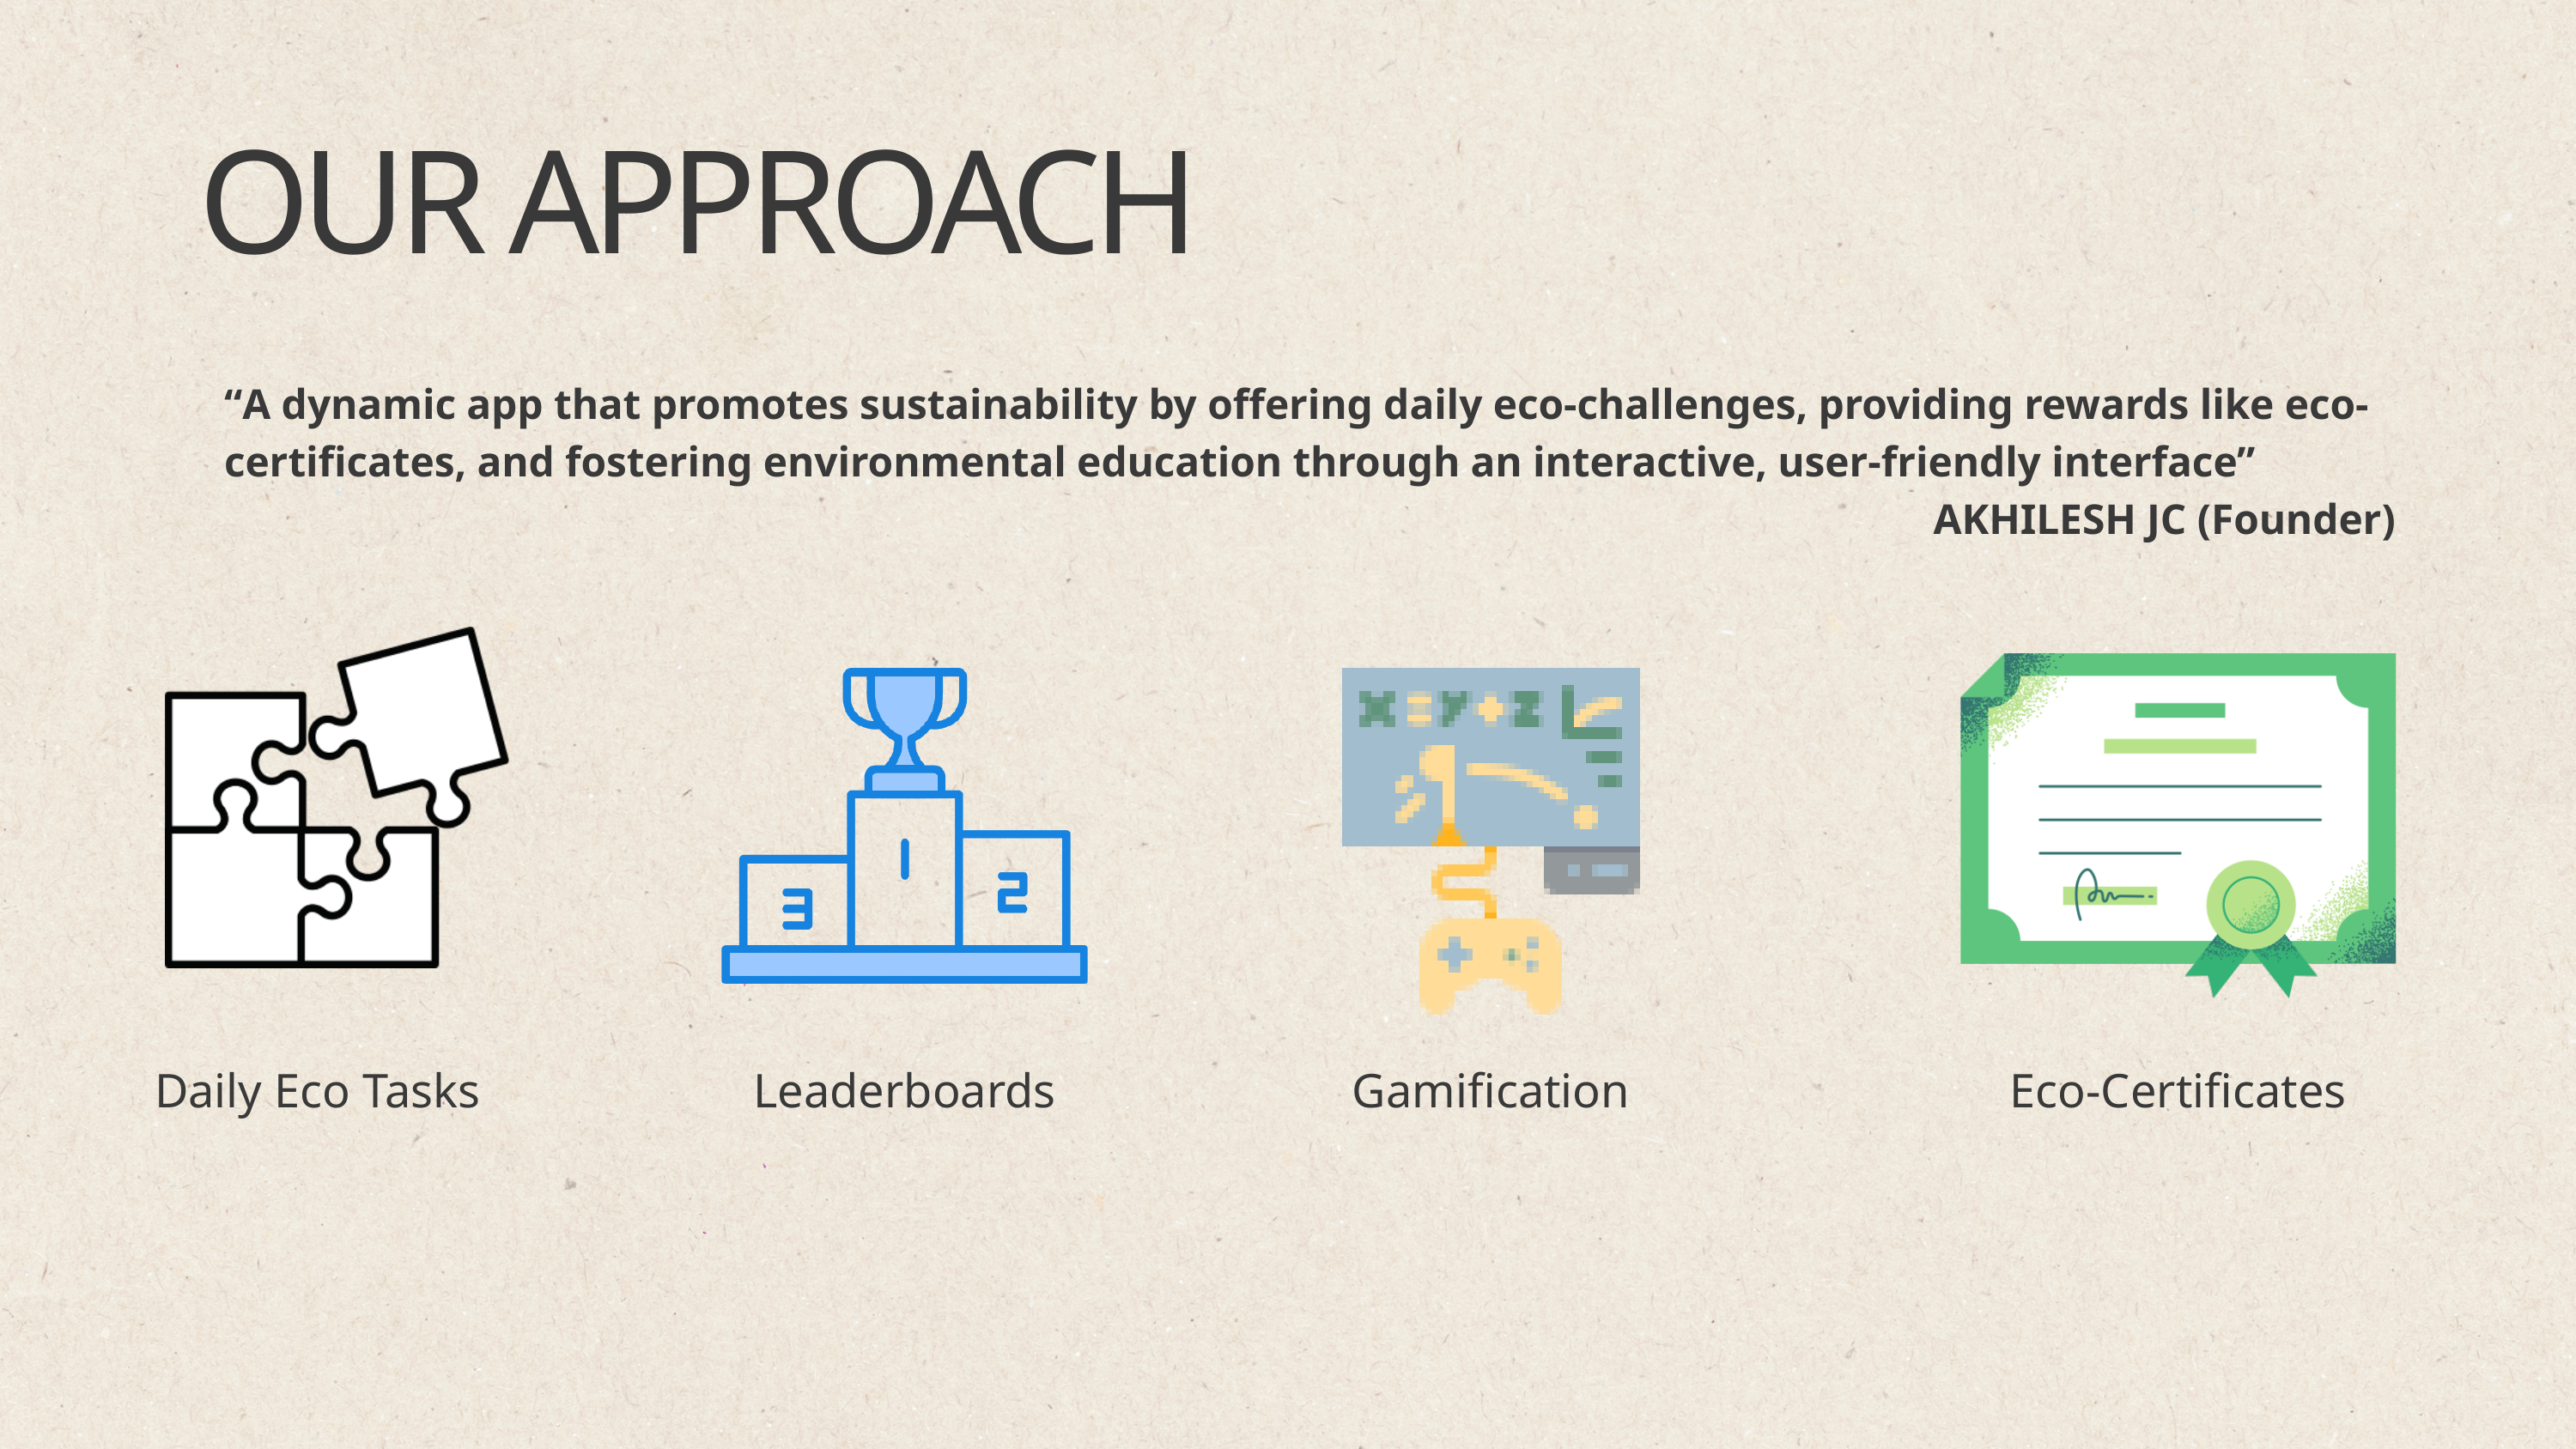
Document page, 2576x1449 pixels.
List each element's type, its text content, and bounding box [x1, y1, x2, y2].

text_box [0, 0, 2576, 1449]
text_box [100, 627, 2397, 1113]
text_box OUR APPROACH [198, 130, 1426, 282]
text_box “A dynamic app that promotes sustainability by offering daily eco-challenges, providing rewards like eco-certificates, and fostering environmental education through an interactive, user-friendly interface” AKHILESH JC (Founder) [223, 369, 2397, 543]
